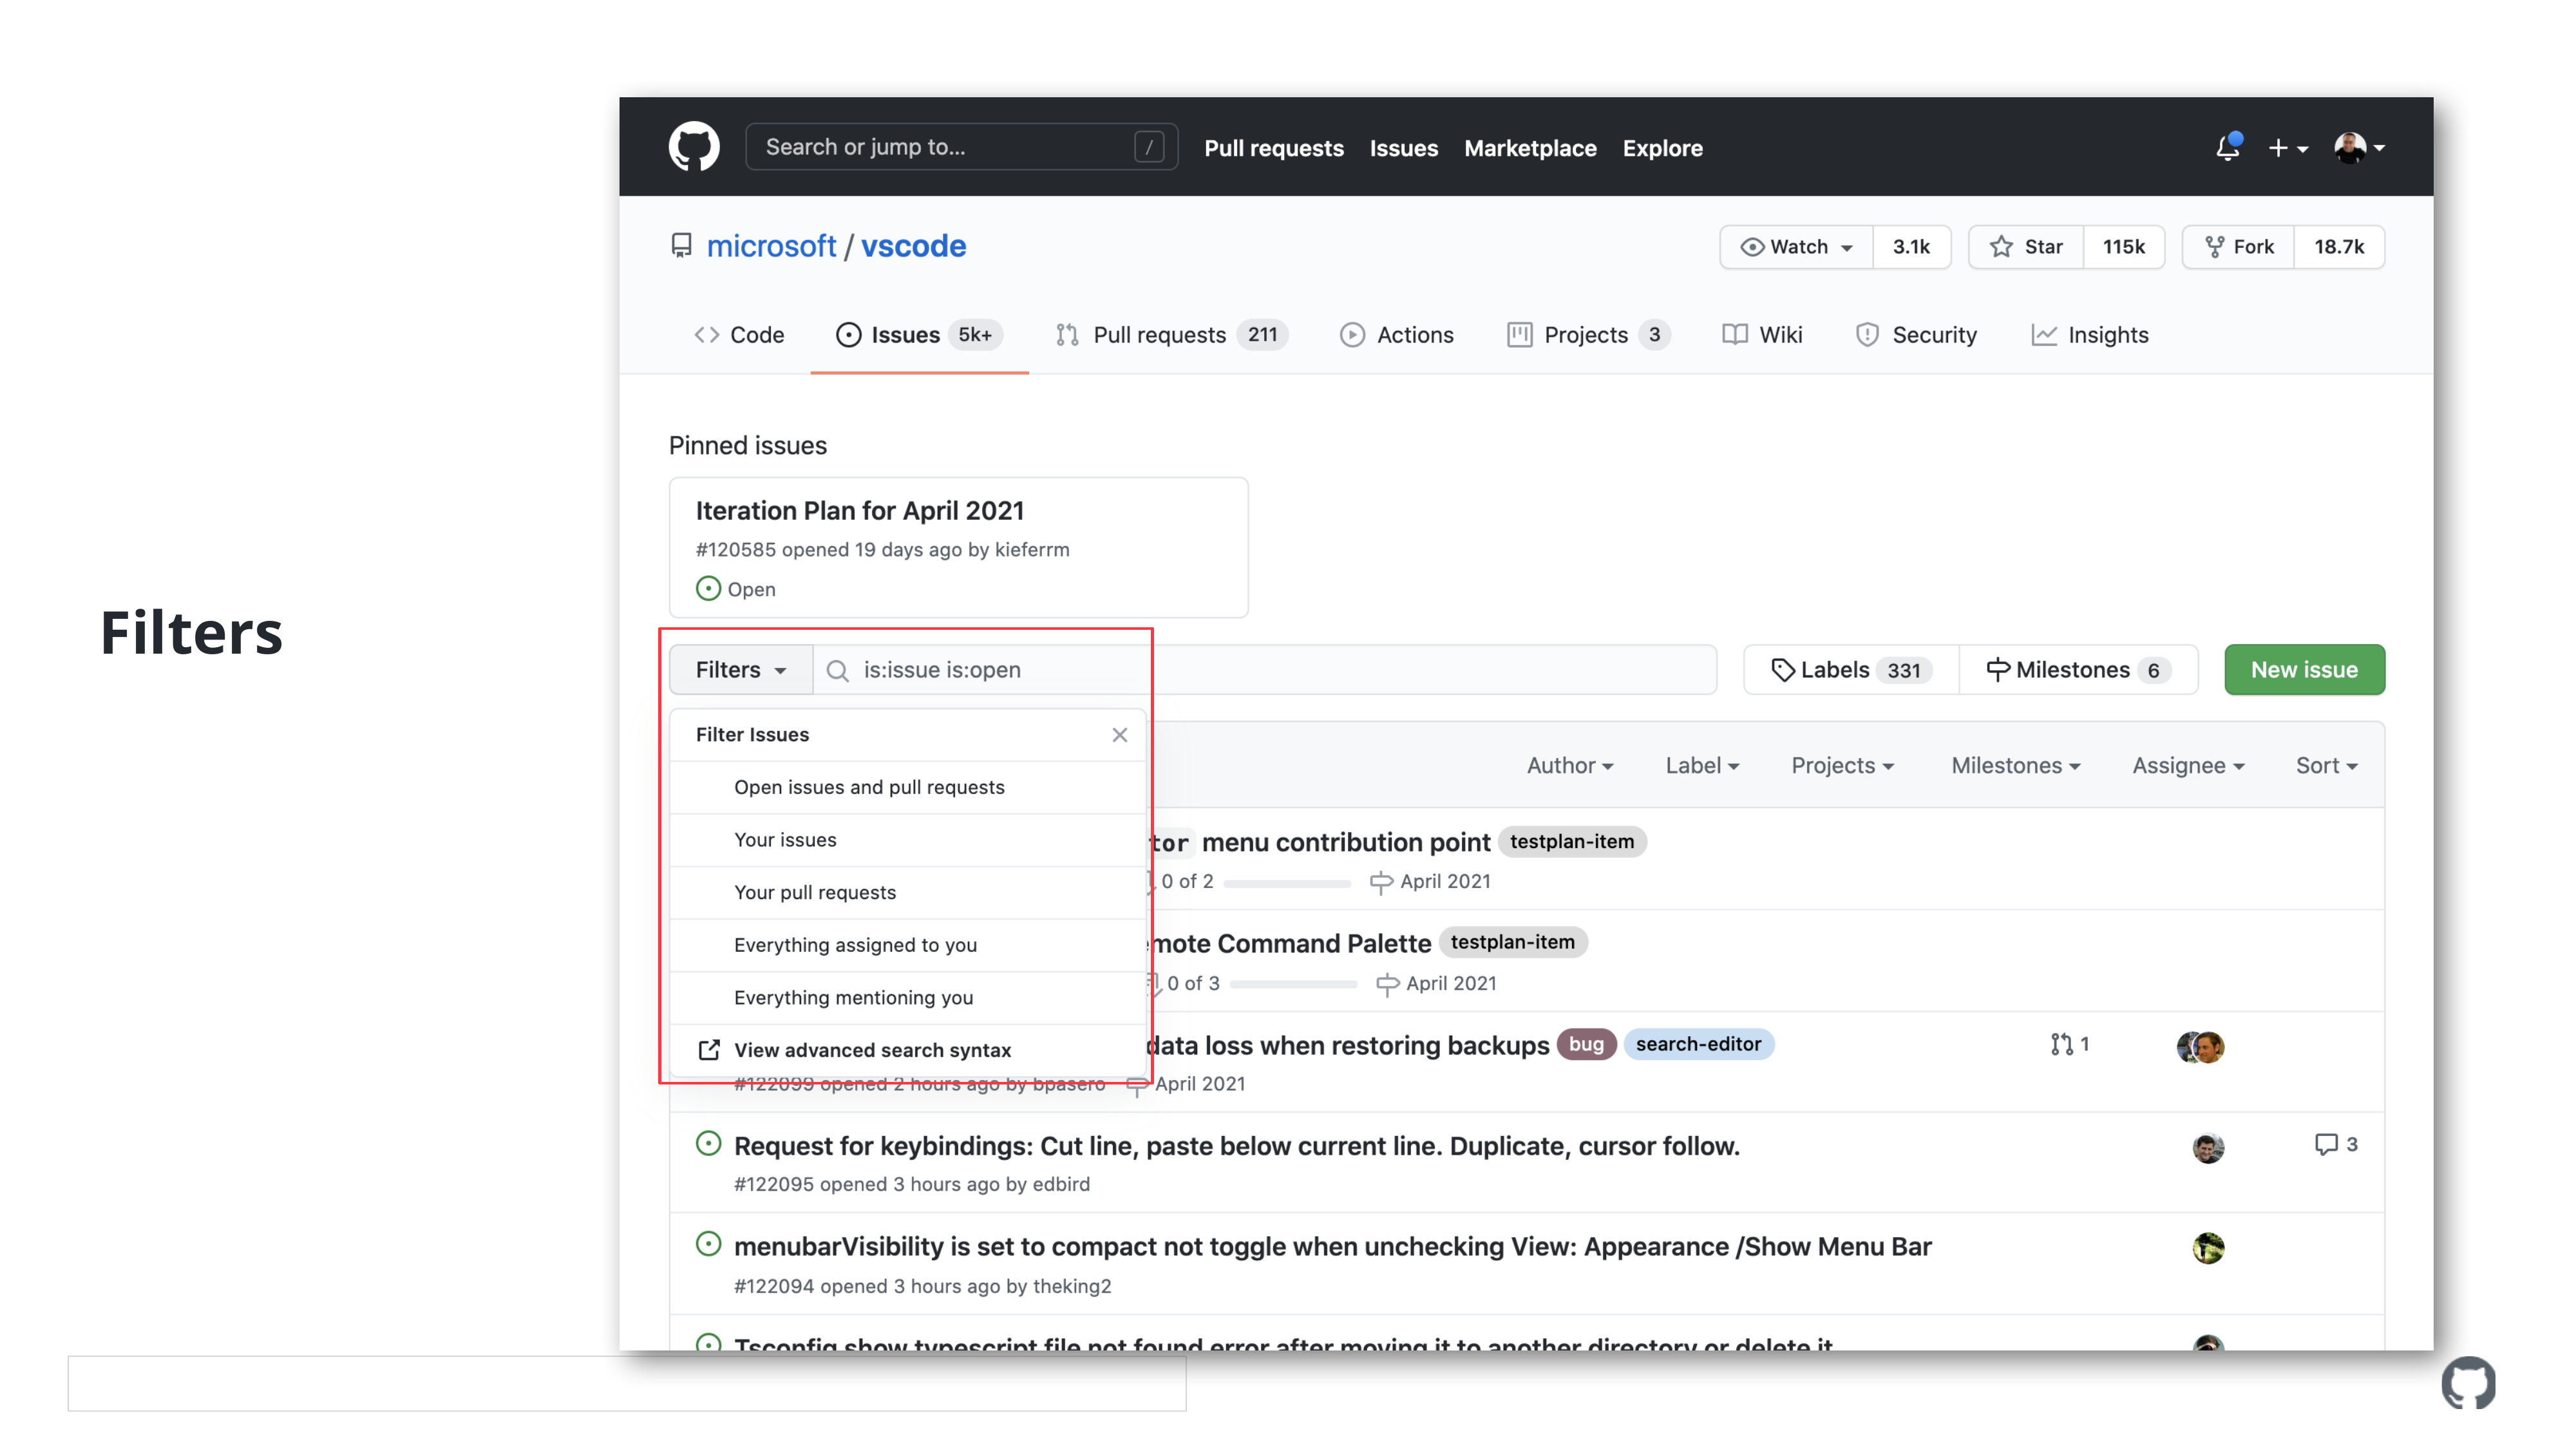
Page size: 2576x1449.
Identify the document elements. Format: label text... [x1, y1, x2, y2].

text_box Filters [73, 275, 539, 986]
picture [620, 97, 2434, 1350]
